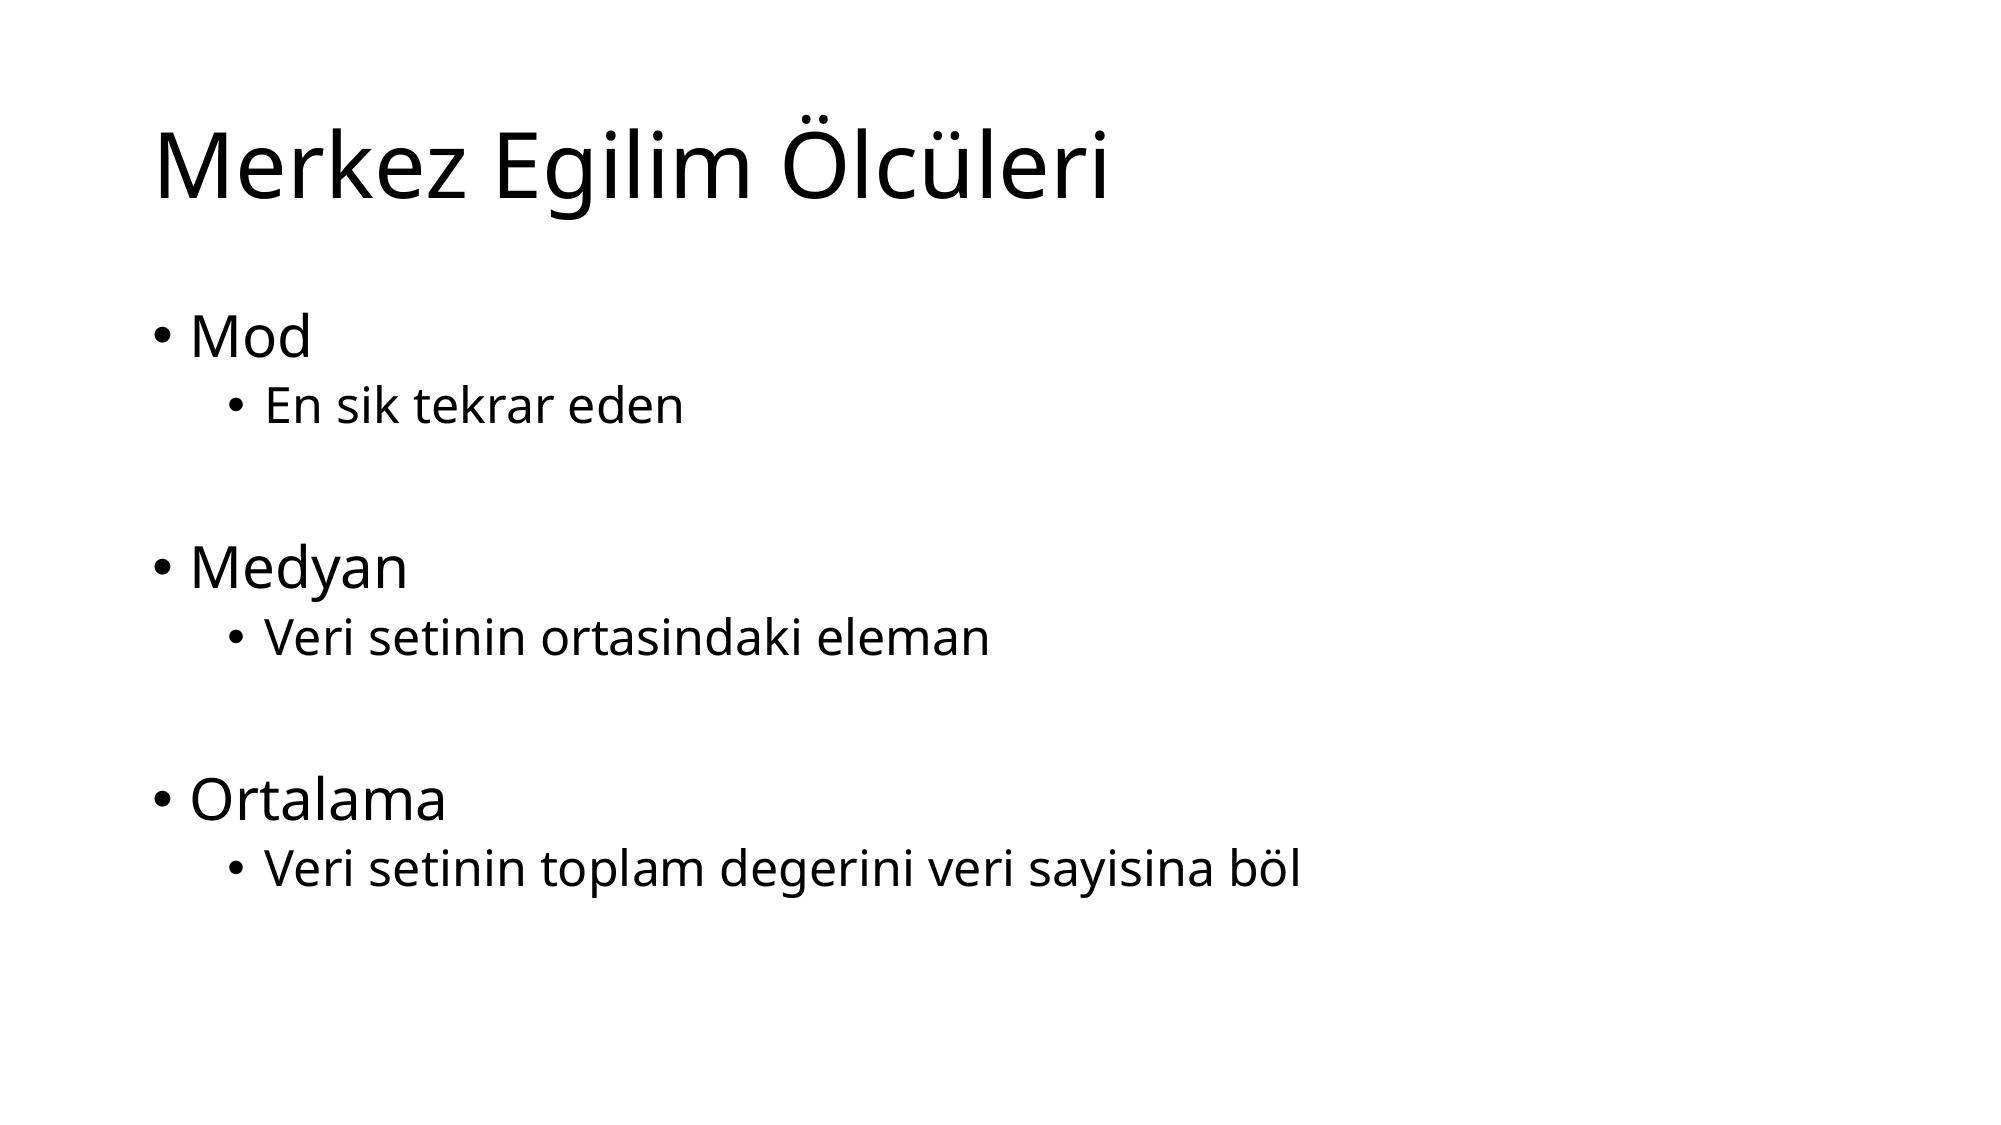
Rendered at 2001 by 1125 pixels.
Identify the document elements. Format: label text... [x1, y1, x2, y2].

title Merkez Egilim Ölcüleri [137, 59, 1863, 278]
list Mod En sik tekrar eden Medyan Veri setinin ortasindaki eleman Ortalama Veri setinin toplam degerini veri sayisina böl [137, 299, 1863, 1014]
